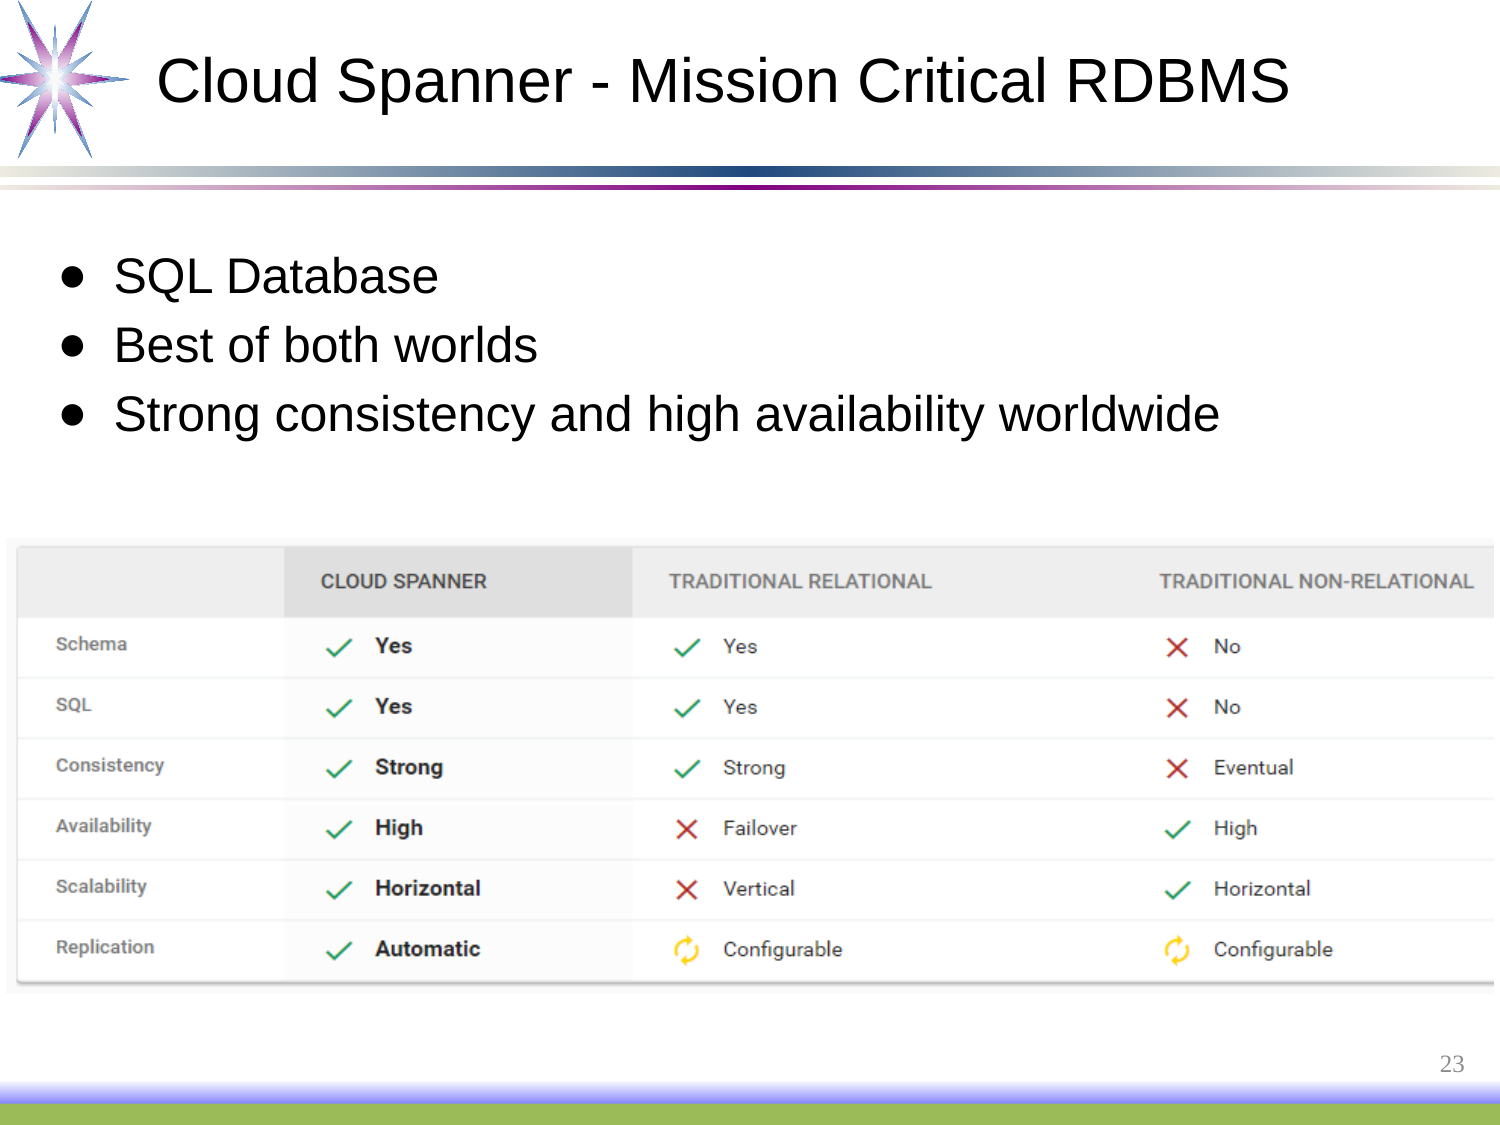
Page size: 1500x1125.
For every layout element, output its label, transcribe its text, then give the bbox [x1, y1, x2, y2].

title Cloud Spanner - Mission Critical RDBMS [141, 25, 1500, 142]
picture [5, 538, 1494, 994]
slide_number 23 [1389, 1019, 1480, 1106]
list SQL Database Best of both worlds Strong consistency and high availability worldwide [23, 219, 1442, 510]
